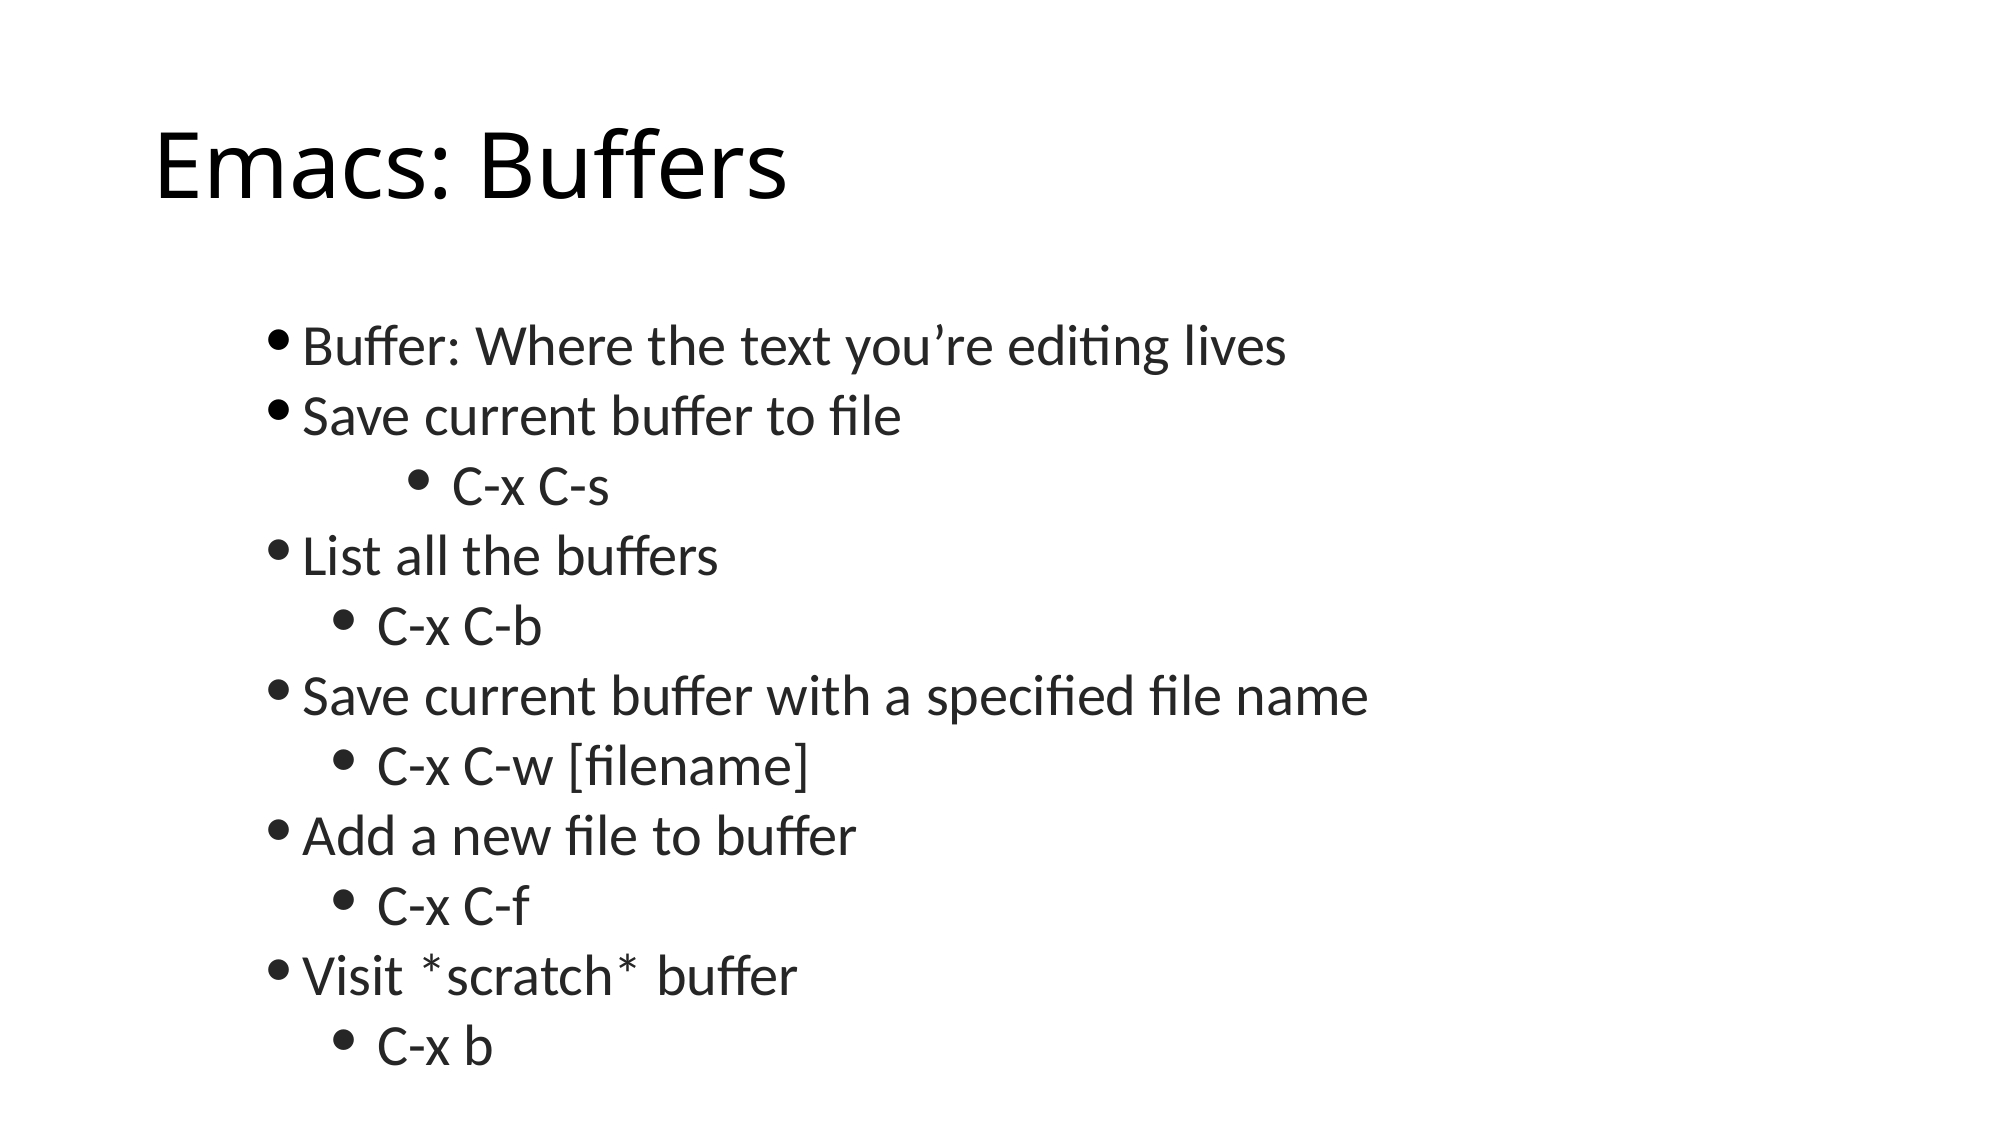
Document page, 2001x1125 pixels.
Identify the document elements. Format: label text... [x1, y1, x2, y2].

title Emacs: Buffers [137, 59, 1863, 278]
list Buffer: Where the text you’re editing lives Save current buffer to file C-x C-s List all the buffers C-x C-b Save current buffer with a specified file name C-x C-w [filename] Add a new file to buffer C-x C-f Visit *scratch* buffer C-x b [249, 299, 1780, 988]
